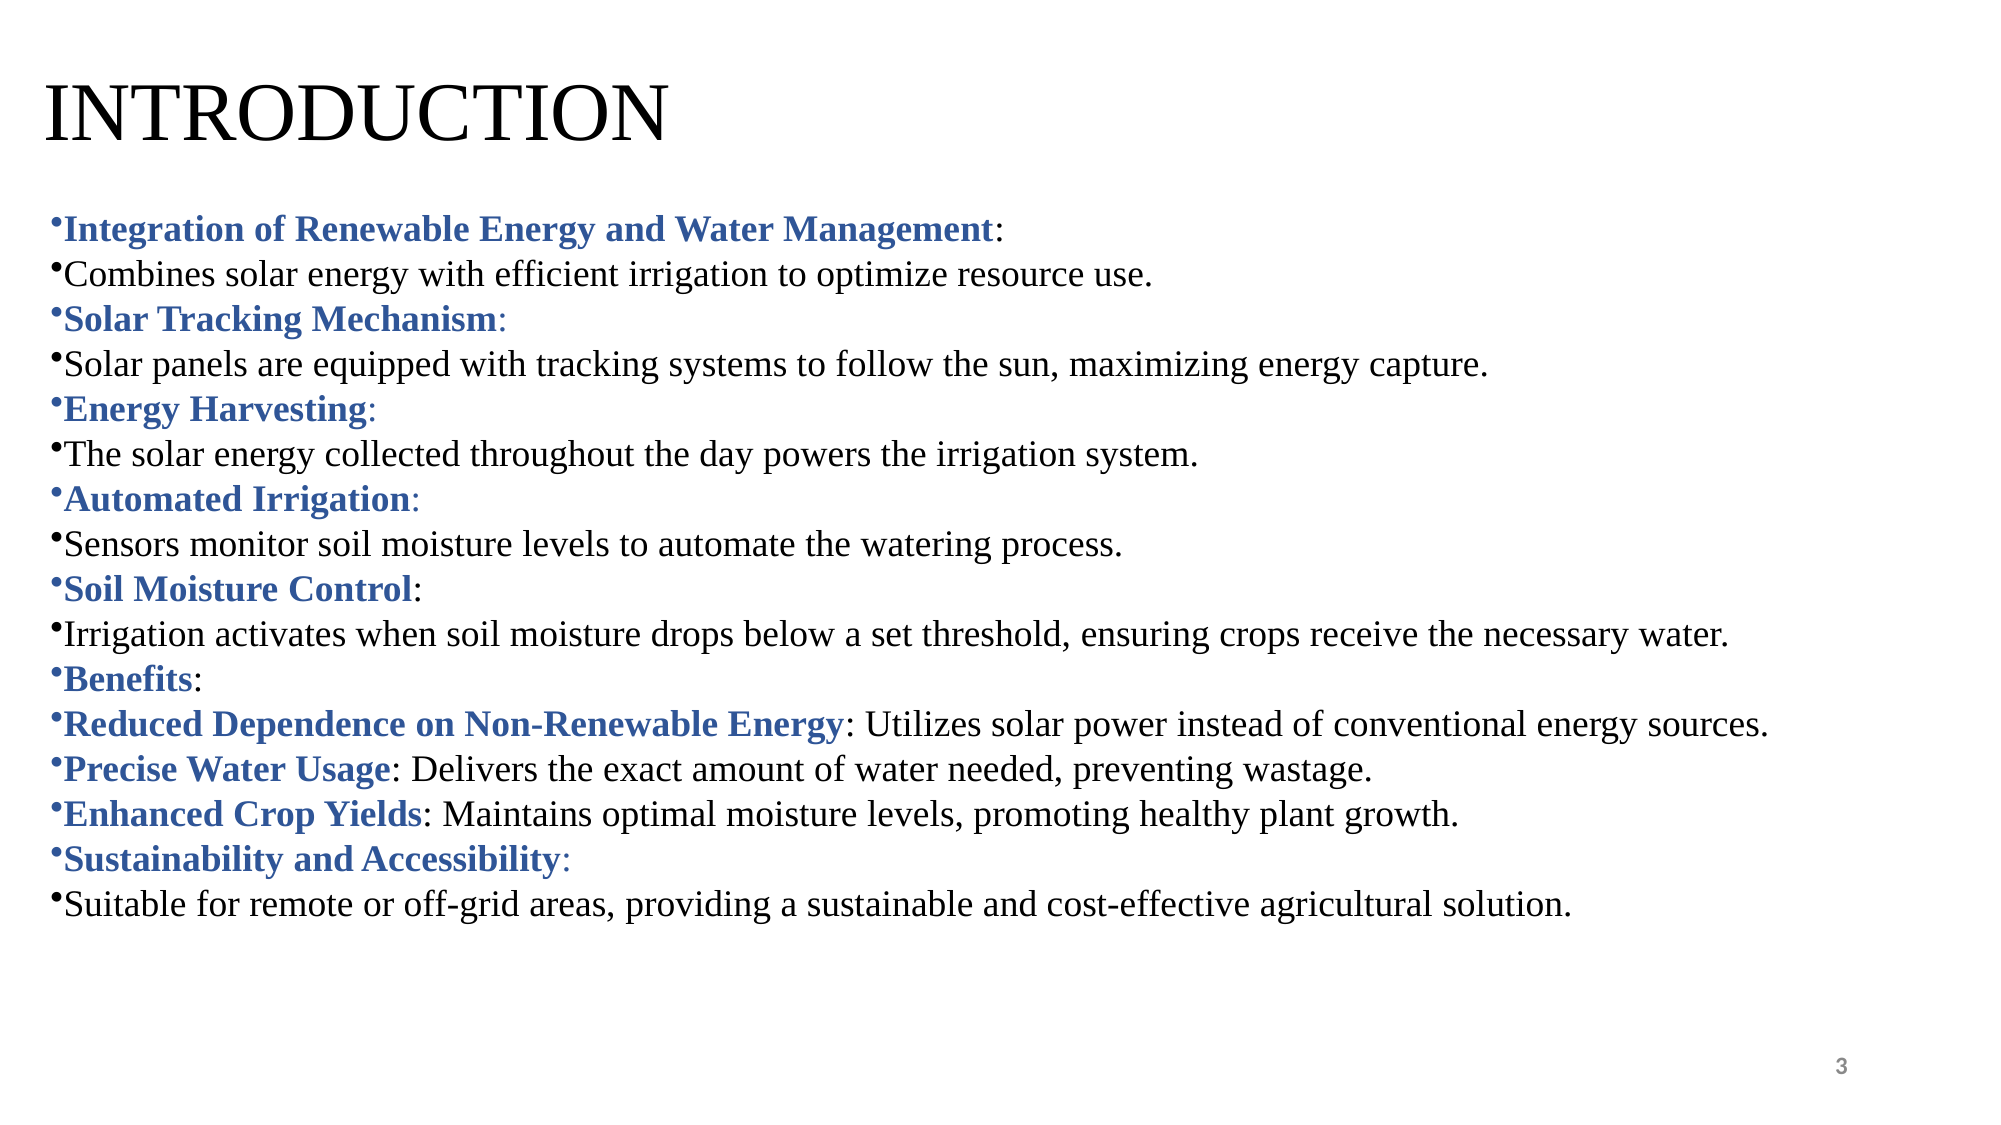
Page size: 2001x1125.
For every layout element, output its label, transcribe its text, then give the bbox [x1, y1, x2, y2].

text_box 3 [1412, 1042, 1863, 1103]
text_box INTRODUCTION [28, 49, 694, 165]
text_box Integration of Renewable Energy and Water Management: Combines solar energy with efficient irrigation to optimize resource use. Solar Tracking Mechanism: Solar panels are equipped with tracking systems to follow the sun, maximizing energy capture. Energy Harvesting: The solar energy collected throughout the day powers the irrigation system. Automated Irrigation: Sensors monitor soil moisture levels to automate the watering process. Soil Moisture Control: Irrigation activates when soil moisture drops below a set threshold, ensuring crops receive the necessary water. Benefits: Reduced Dependence on Non-Renewable Energy: Utilizes solar power instead of conventional energy sources. Precise Water Usage: Delivers the exact amount of water needed, preventing wastage. Enhanced Crop Yields: Maintains optimal moisture levels, promoting healthy plant growth. Sustainability and Accessibility: Suitable for remote or off-grid areas, providing a sustainable and cost-effective agricultural solution. [35, 196, 1786, 977]
